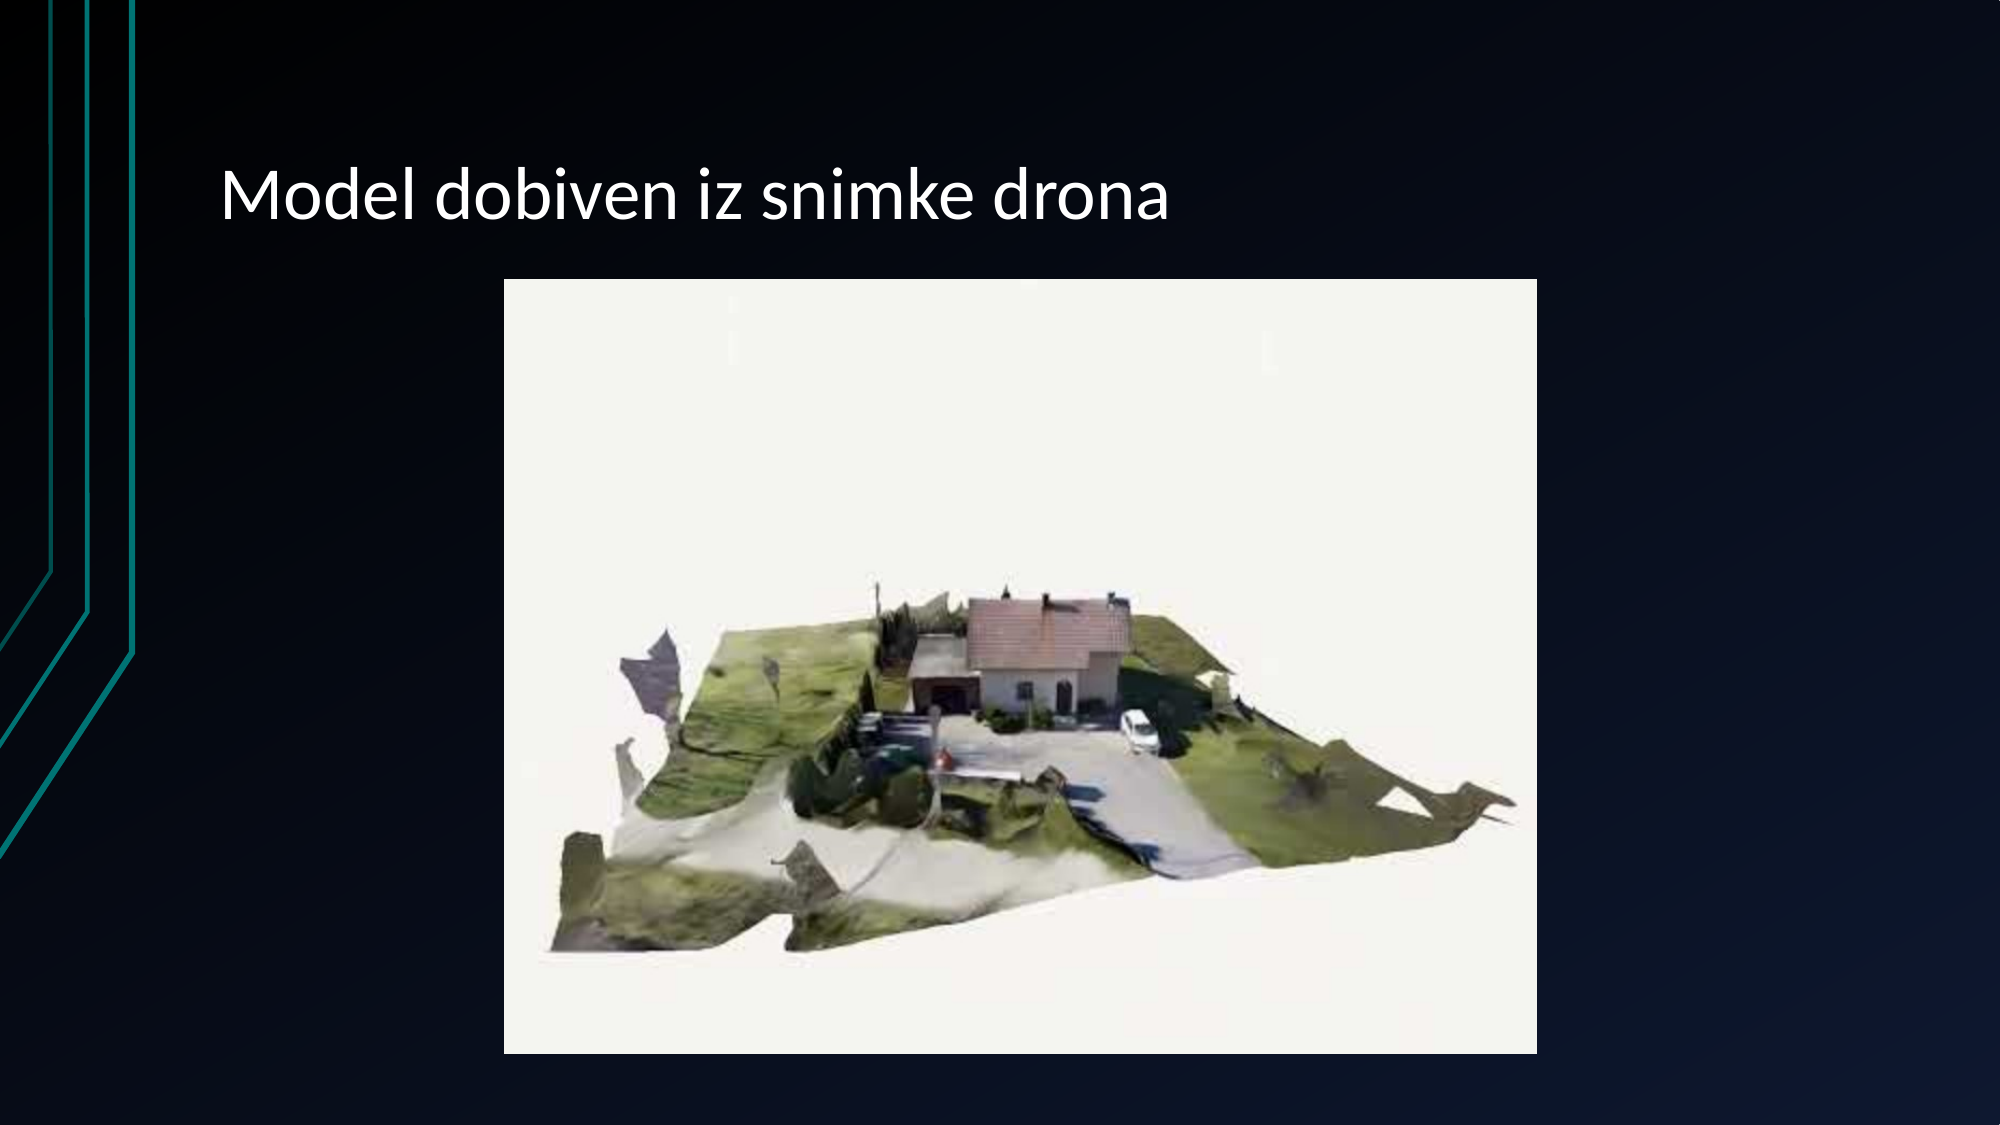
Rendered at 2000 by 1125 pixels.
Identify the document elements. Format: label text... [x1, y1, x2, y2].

title Model dobiven iz snimke drona [199, 45, 1900, 246]
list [503, 278, 1538, 1055]
